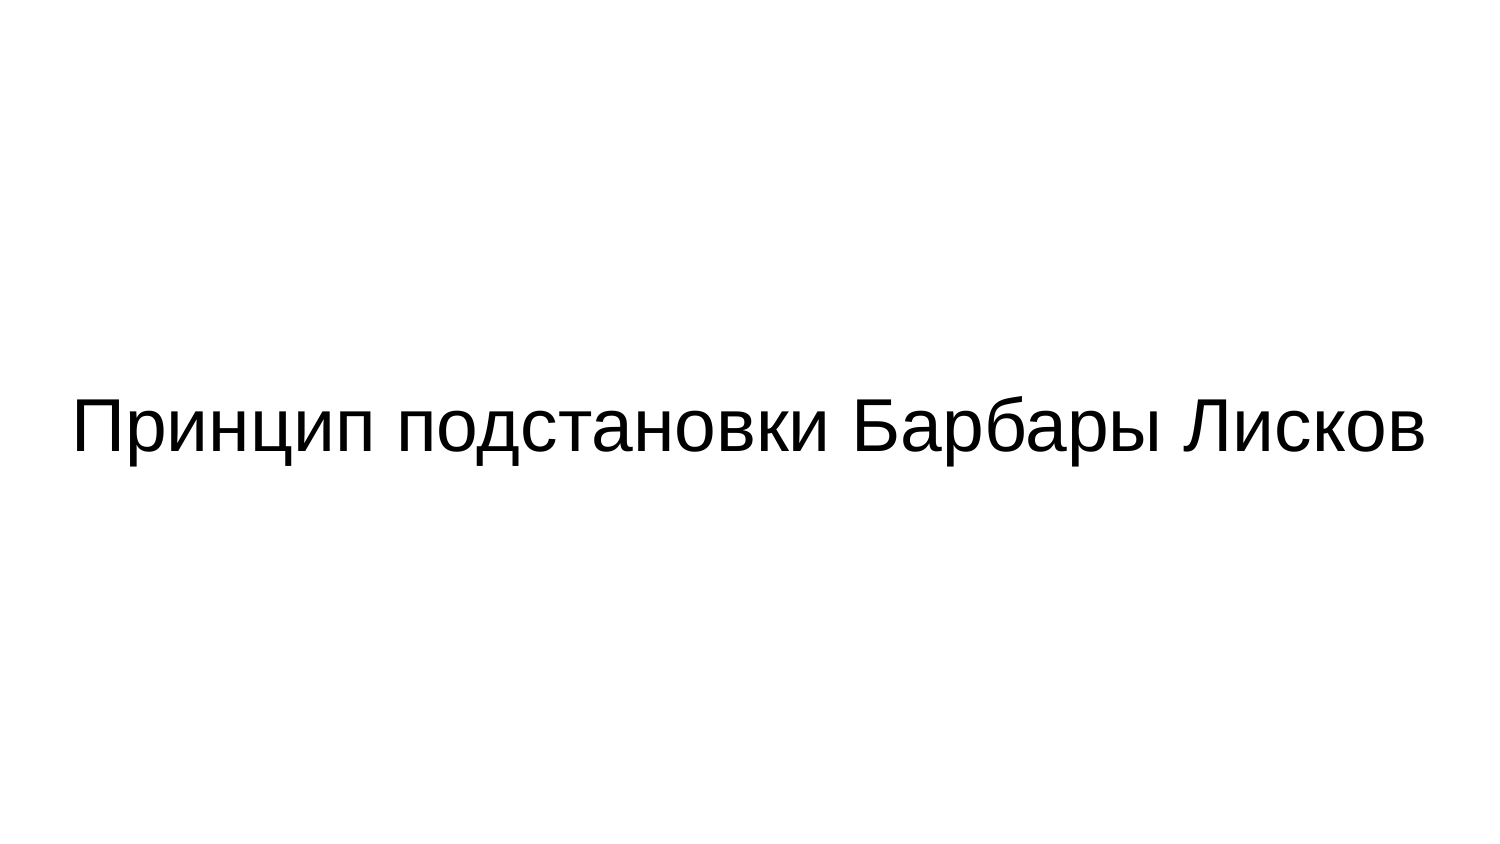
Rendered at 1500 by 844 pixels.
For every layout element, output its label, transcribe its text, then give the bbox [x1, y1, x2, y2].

title Принцип подстановки Барбары Лисков [51, 352, 1449, 491]
